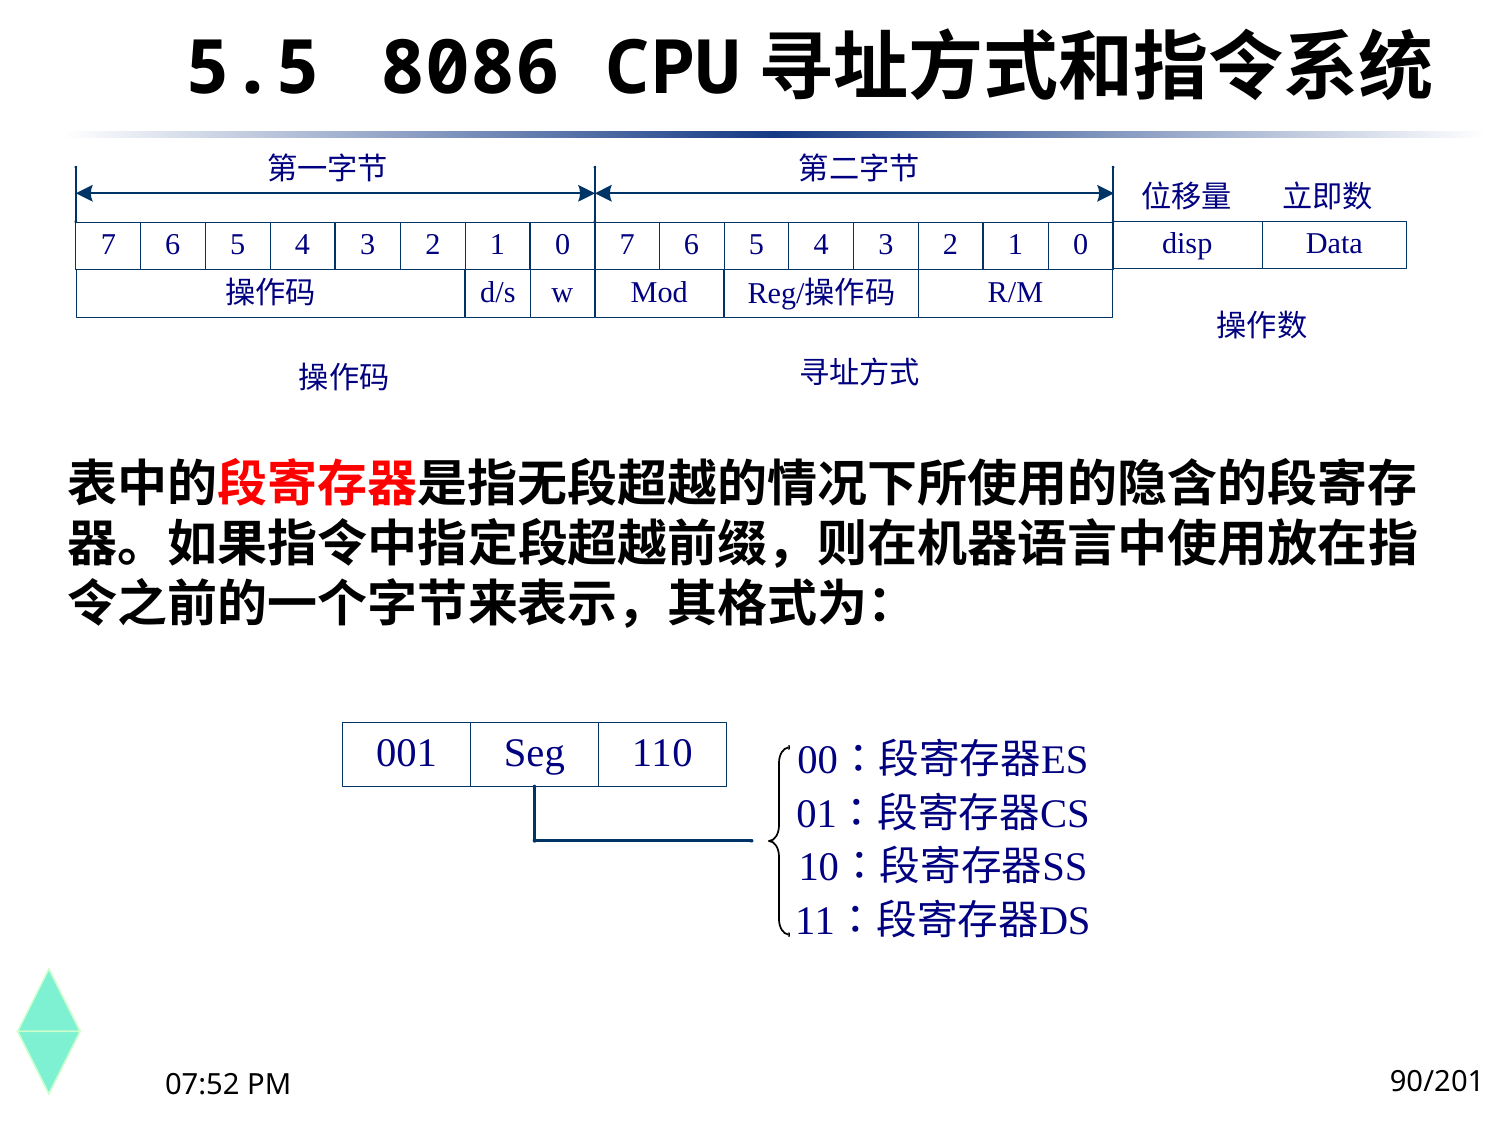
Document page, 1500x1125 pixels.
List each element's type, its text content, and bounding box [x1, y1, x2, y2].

slide_number 下午8时26分 [149, 1037, 463, 1113]
text_box 5.5 8086 CPU寻址方式和指令系统 [171, 18, 1471, 110]
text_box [52, 138, 1412, 409]
text_box 表中的段寄存器是指无段超越的情况下所使用的隐含的段寄存器。如果指令中指定段超越前缀，则在机器语言中使用放在指令之前的一个字节来表示，其格式为： [53, 444, 1459, 639]
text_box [336, 715, 1129, 954]
slide_number 90/201 [1186, 1034, 1500, 1111]
